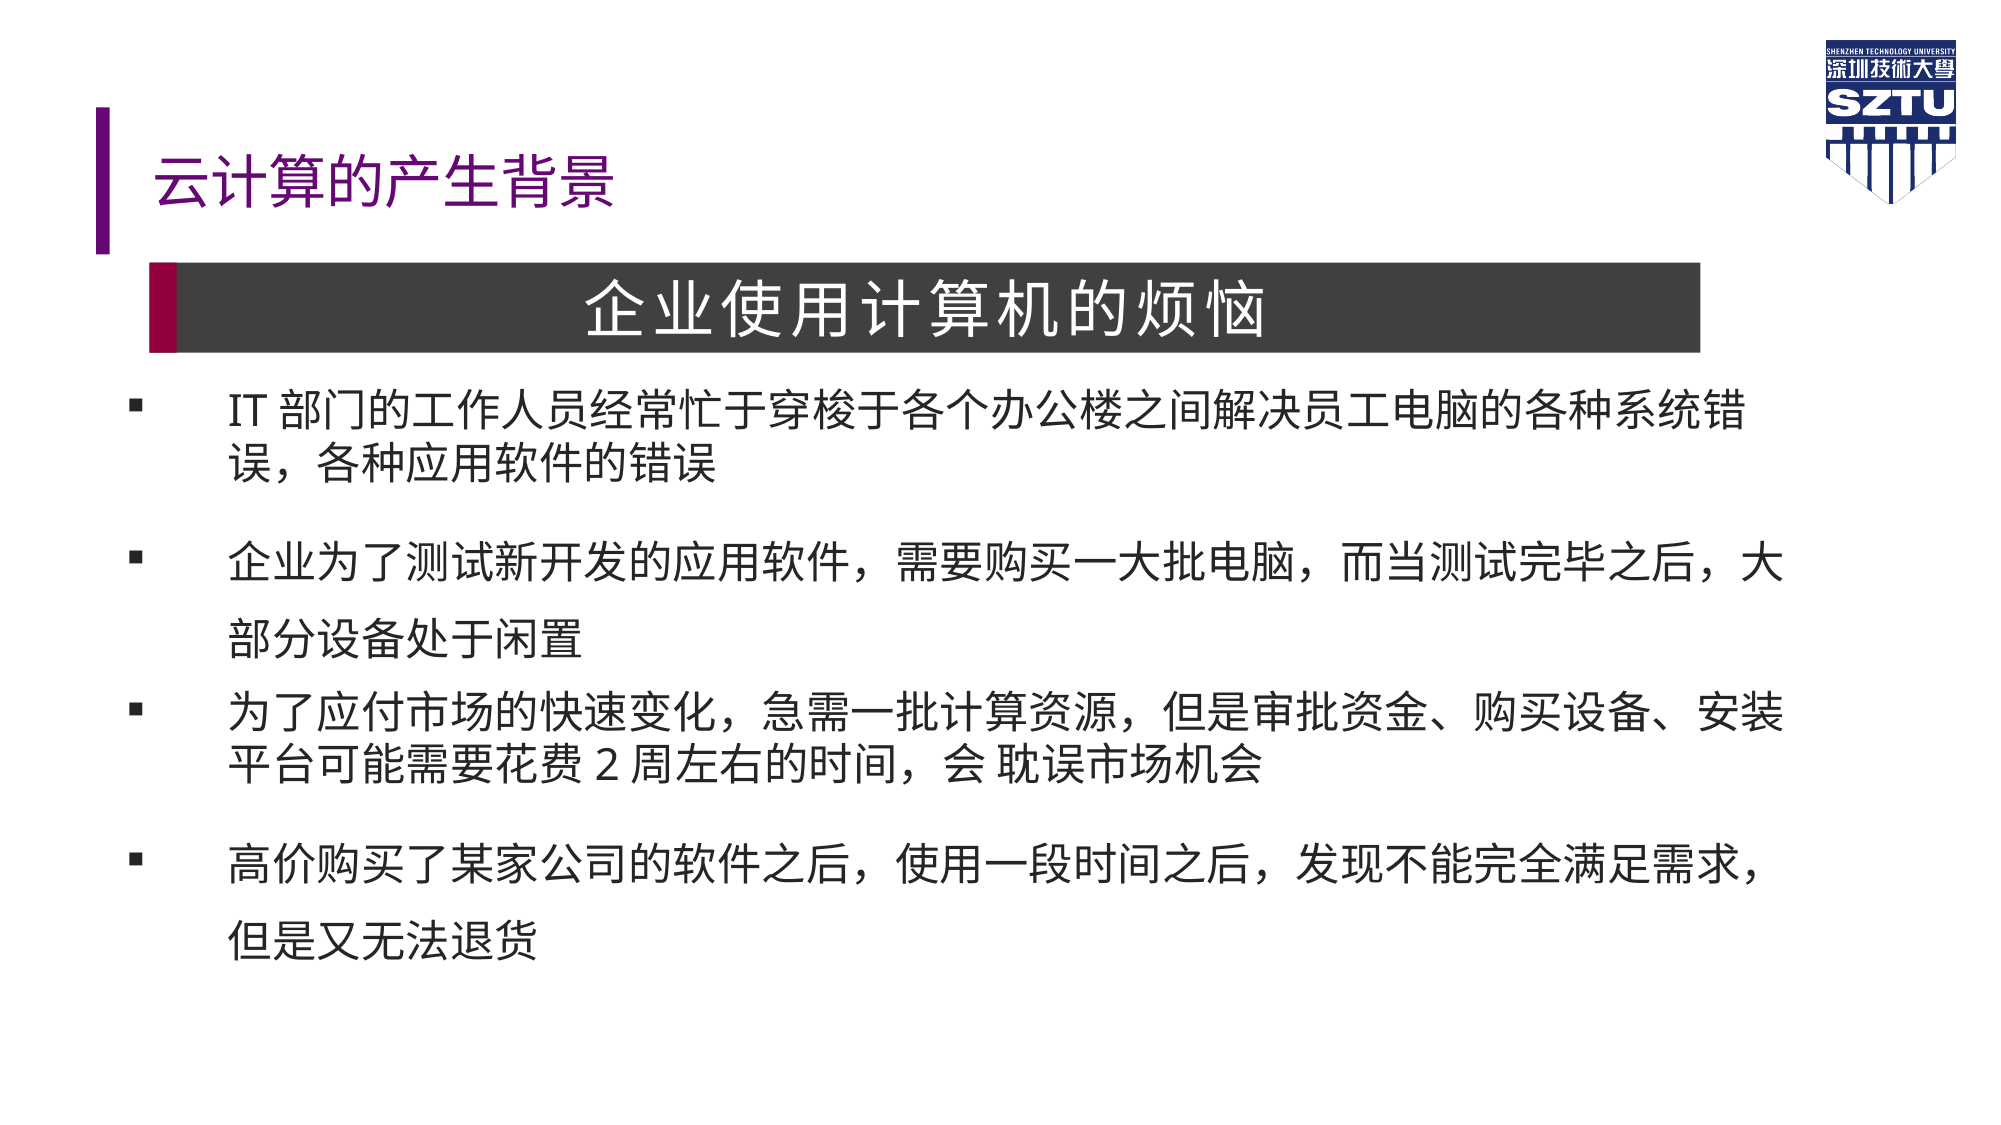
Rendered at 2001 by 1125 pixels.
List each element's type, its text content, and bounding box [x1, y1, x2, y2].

picture [1803, 34, 1979, 210]
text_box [148, 262, 1701, 354]
text_box IT部门的工作人员经常忙于穿梭于各个办公楼之间解决员工电脑的各种系统错误，各种应用软件的错误 企业为了测试新开发的应用软件，需要购买一大批电脑，而当测试完毕之后，大部分设备处于闲置 为了应付市场的快速变化，急需一批计算资源，但是审批资金、购买设备、安装平台可能需要花费2周左右的时间，会 耽误市场机会 高价购买了某家公司的软件之后，使用一段时间之后，发现不能完全满足需求，但是又无法退货 [125, 379, 1817, 967]
title 云计算的产生背景 [137, 97, 1863, 264]
